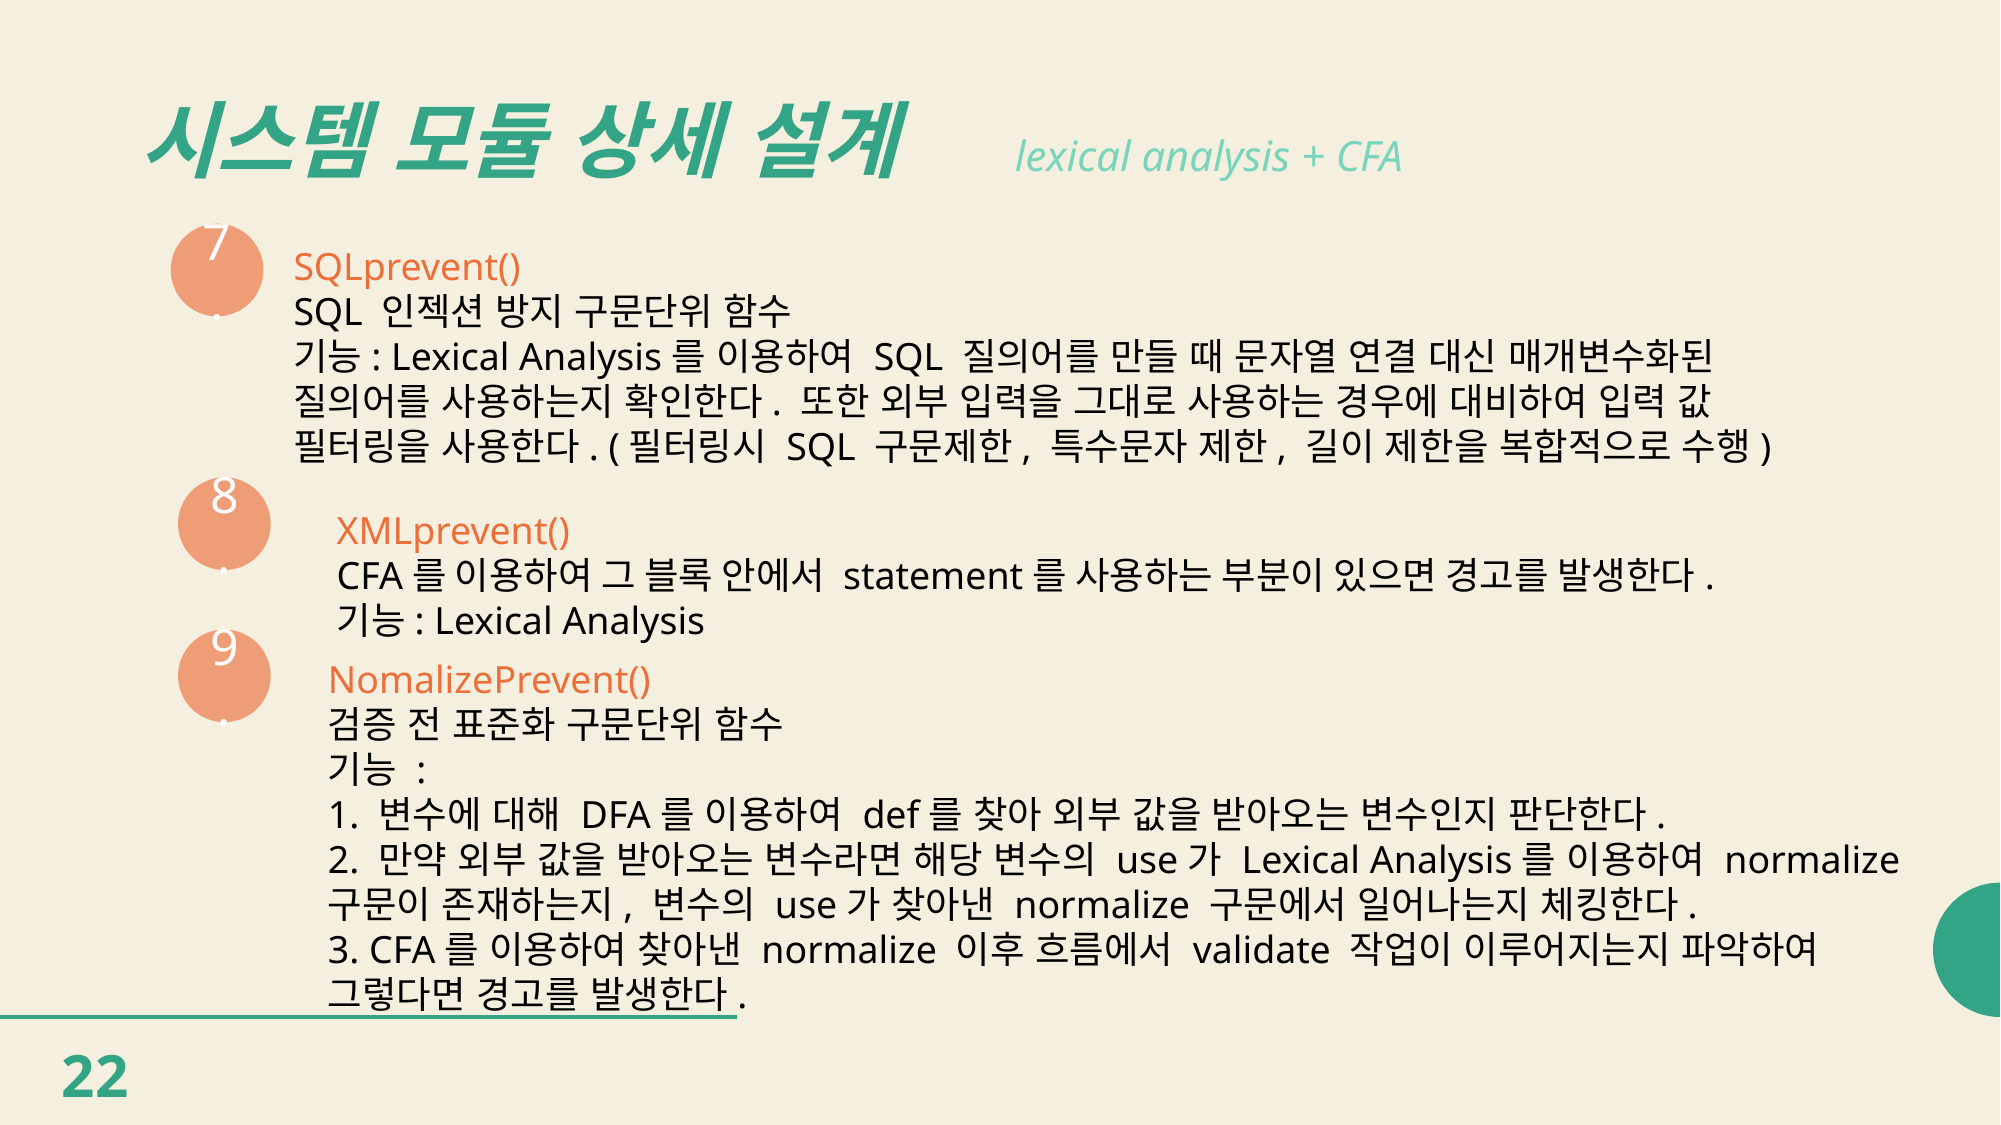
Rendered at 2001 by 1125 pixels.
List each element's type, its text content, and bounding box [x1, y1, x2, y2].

text_box NomalizePrevent() 검증 전 표준화 구문단위 함수 기능 : 1. 변수에 대해 DFA를 이용하여 def를 찾아 외부 값을 받아오는 변수인지 판단한다. 2. 만약 외부 값을 받아오는 변수라면 해당 변수의 use가 Lexical Analysis를 이용하여 normalize 구문이 존재하는지, 변수의 use가 찾아낸 normalize 구문에서 일어나는지 체킹한다. 3. CFA를 이용하여 찾아낸 normalize 이후 흐름에서 validate 작업이 이루어지는지 파악하여 그렇다면 경고를 발생한다. [313, 648, 1916, 1069]
text_box 9. [177, 628, 272, 724]
text_box XMLprevent() CFA를 이용하여 그 블록 안에서 statement를 사용하는 부분이 있으면 경고를 발생한다. 기능: Lexical Analysis [321, 499, 1730, 648]
text_box SQLprevent() SQL 인젝션 방지 구문단위 함수 기능: Lexical Analysis를 이용하여 SQL 질의어를 만들 때 문자열 연결 대신 매개변수화된 질의어를 사용하는지 확인한다. 또한 외부 입력을 그대로 사용하는 경우에 대비하여 입력 값 필터링을 사용한다. (필터링시 SQL 구문제한, 특수문자 제한, 길이 제한을 복합적으로 수행) [278, 235, 1827, 521]
text_box 7. [169, 222, 265, 318]
list lexical analysis + CFA [999, 122, 2000, 211]
text_box 8. [177, 476, 272, 572]
title 시스템 모듈 상세 설계 [125, 91, 981, 211]
text_box 22 [47, 1031, 191, 1117]
